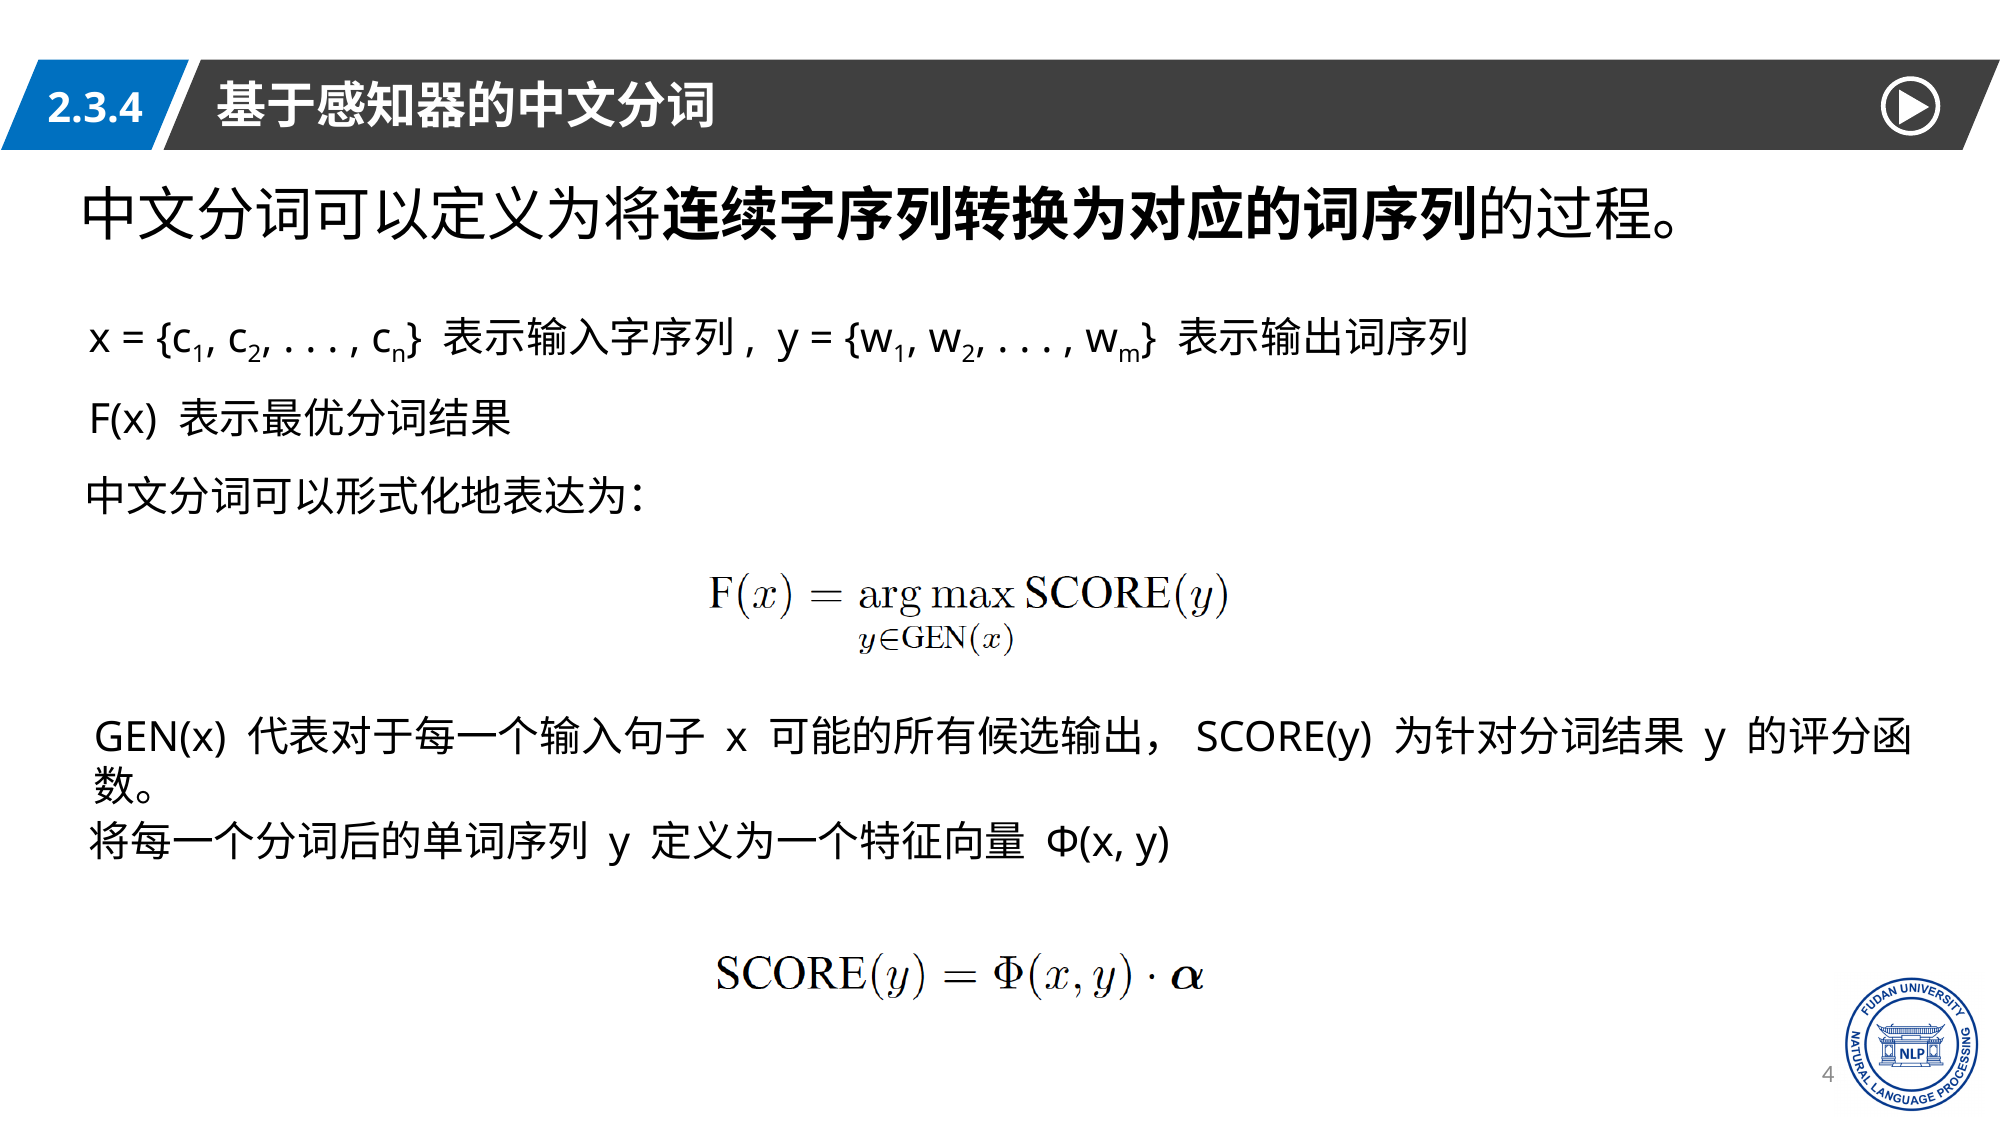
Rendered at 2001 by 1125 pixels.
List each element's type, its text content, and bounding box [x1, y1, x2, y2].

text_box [1883, 78, 1939, 134]
text_box x = {c1, c2, . . . , cn} 表示输入字序列, y = {w1, w2, . . . , wm} 表示输出词序列 F(x) 表示最优分词结果 [73, 274, 1939, 450]
text_box [32, 59, 189, 120]
text_box [1, 89, 157, 150]
picture [698, 554, 1253, 672]
slide_number 48 [1412, 1042, 1863, 1103]
text_box 中文分词可以定义为将连续字序列转换为对应的词序列的过程。 [64, 169, 1793, 255]
text_box 基于感知器的中文分词 [201, 66, 732, 142]
text_box 中文分词可以形式化地表达为： [70, 462, 1071, 528]
text_box 2.3.4 [26, 73, 164, 138]
text_box 将每一个分词后的单词序列 y 定义为一个特征向量 Φ(x, y) [73, 807, 1950, 923]
text_box [163, 59, 2000, 150]
text_box GEN(x) 代表对于每一个输入句子 x 可能的所有候选输出，SCORE(y) 为针对分词结果 y 的评分函数。 [79, 702, 1944, 807]
picture [1834, 972, 1985, 1117]
picture [712, 923, 1239, 1015]
